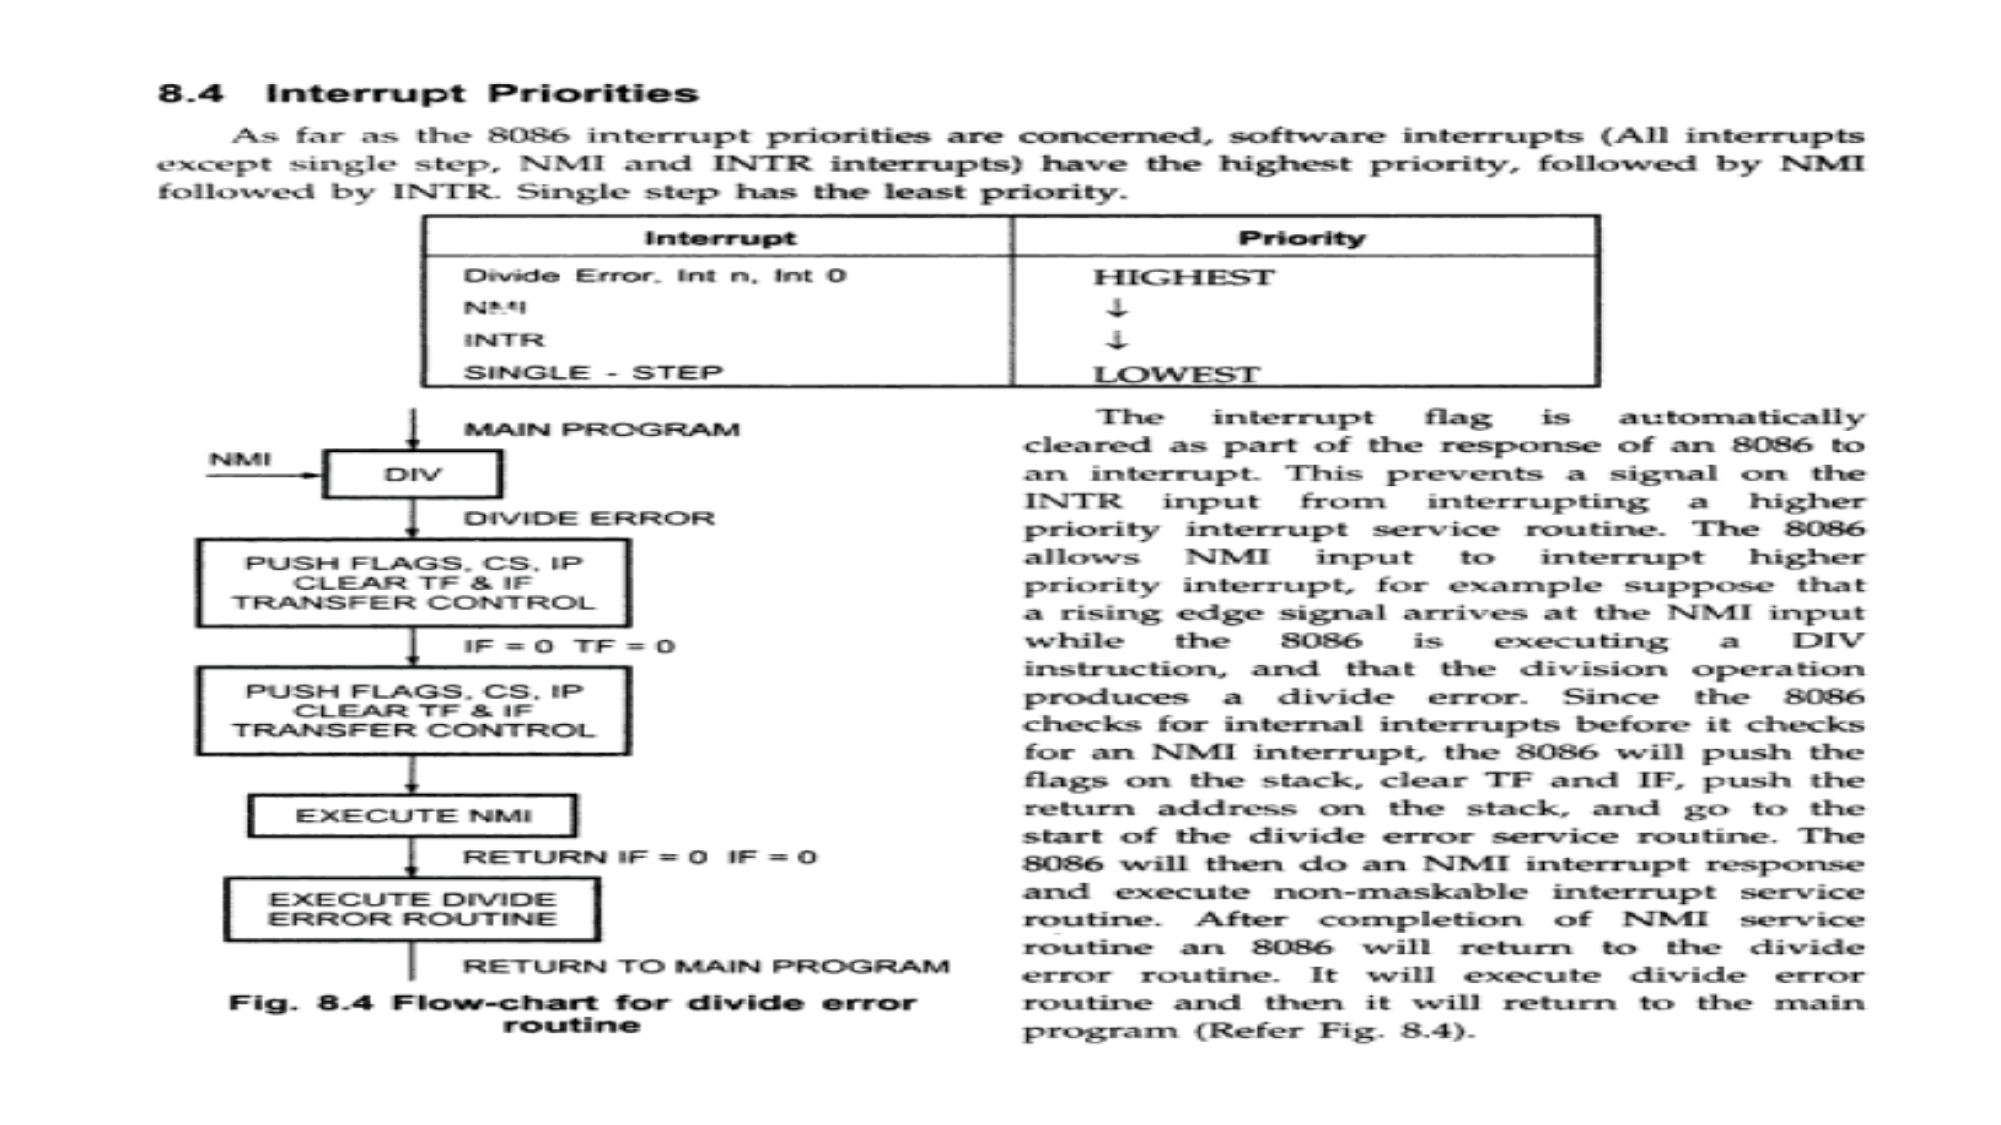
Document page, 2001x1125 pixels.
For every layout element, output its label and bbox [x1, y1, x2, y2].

picture [64, 68, 1973, 1057]
